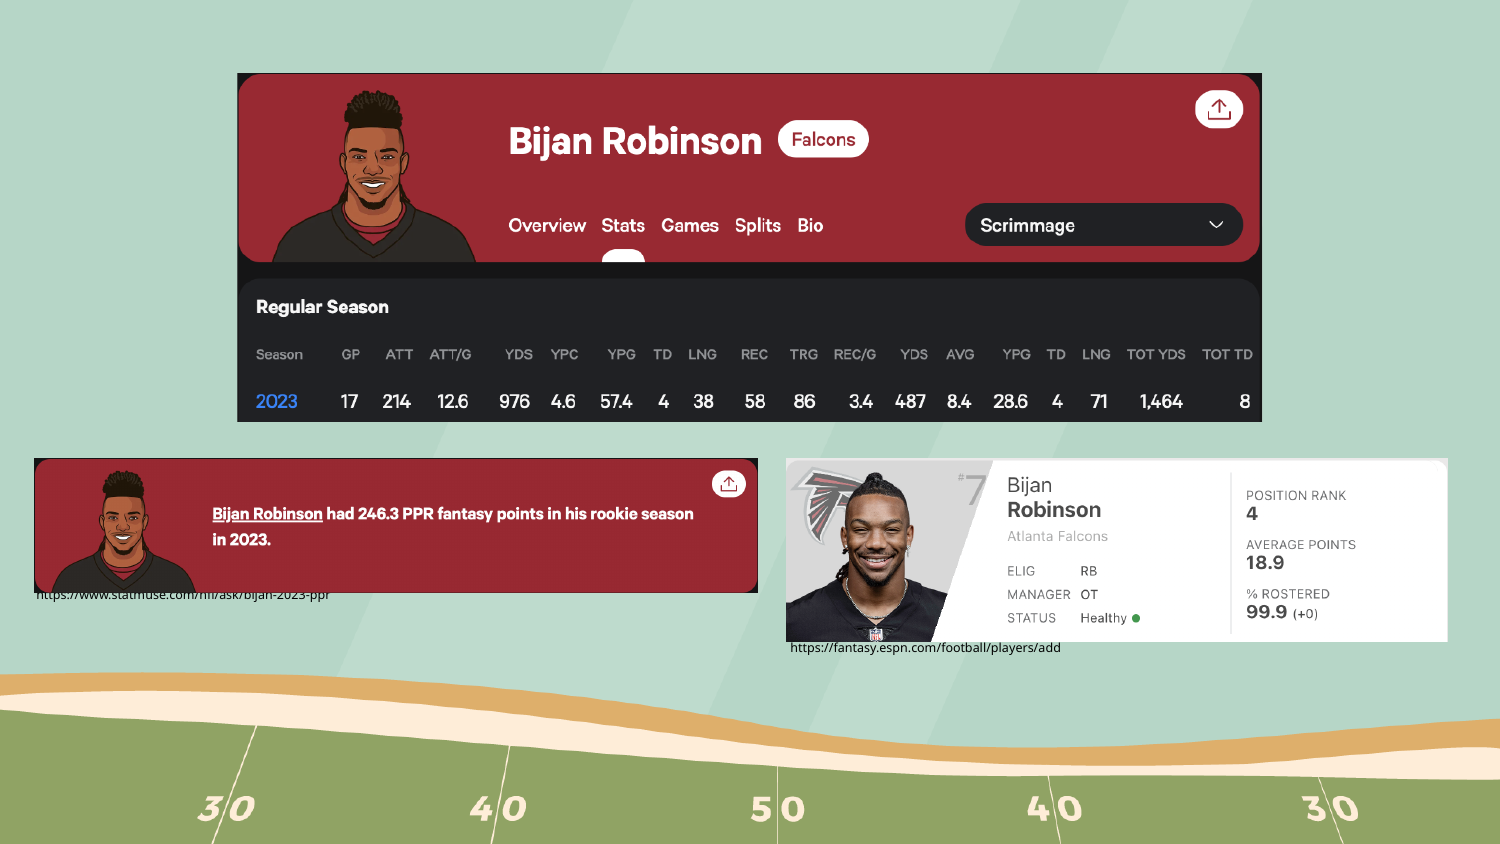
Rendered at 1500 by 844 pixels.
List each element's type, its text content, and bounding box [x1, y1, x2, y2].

text_box https://fantasy.espn.com/football/players/add [775, 631, 1500, 663]
picture [0, 0, 1500, 844]
text_box https://www.statmuse.com/nfl/ask/bijan-2023-ppr [21, 579, 781, 610]
